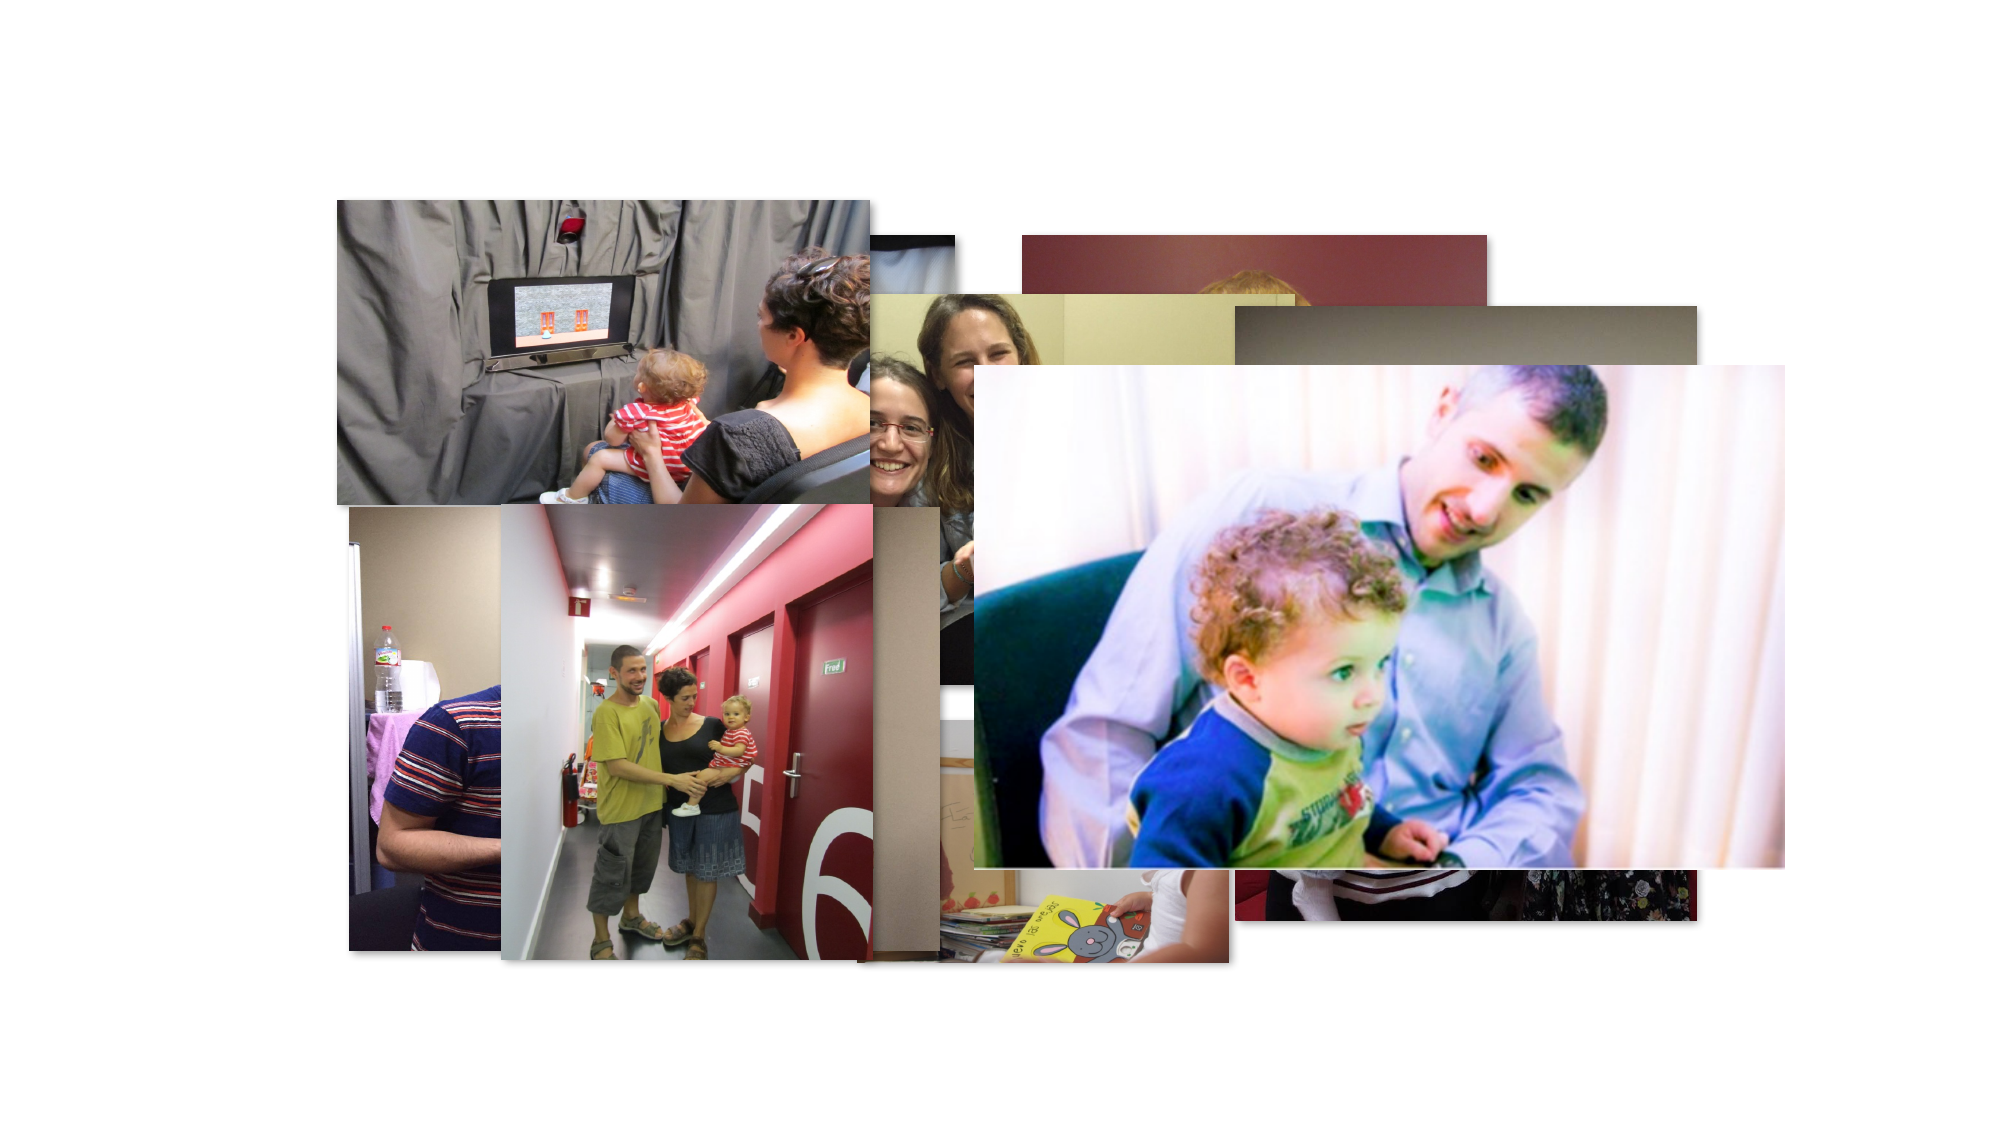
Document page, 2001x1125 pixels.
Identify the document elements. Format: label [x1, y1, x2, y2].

picture [349, 507, 501, 951]
picture [337, 200, 1785, 963]
list [501, 504, 873, 960]
